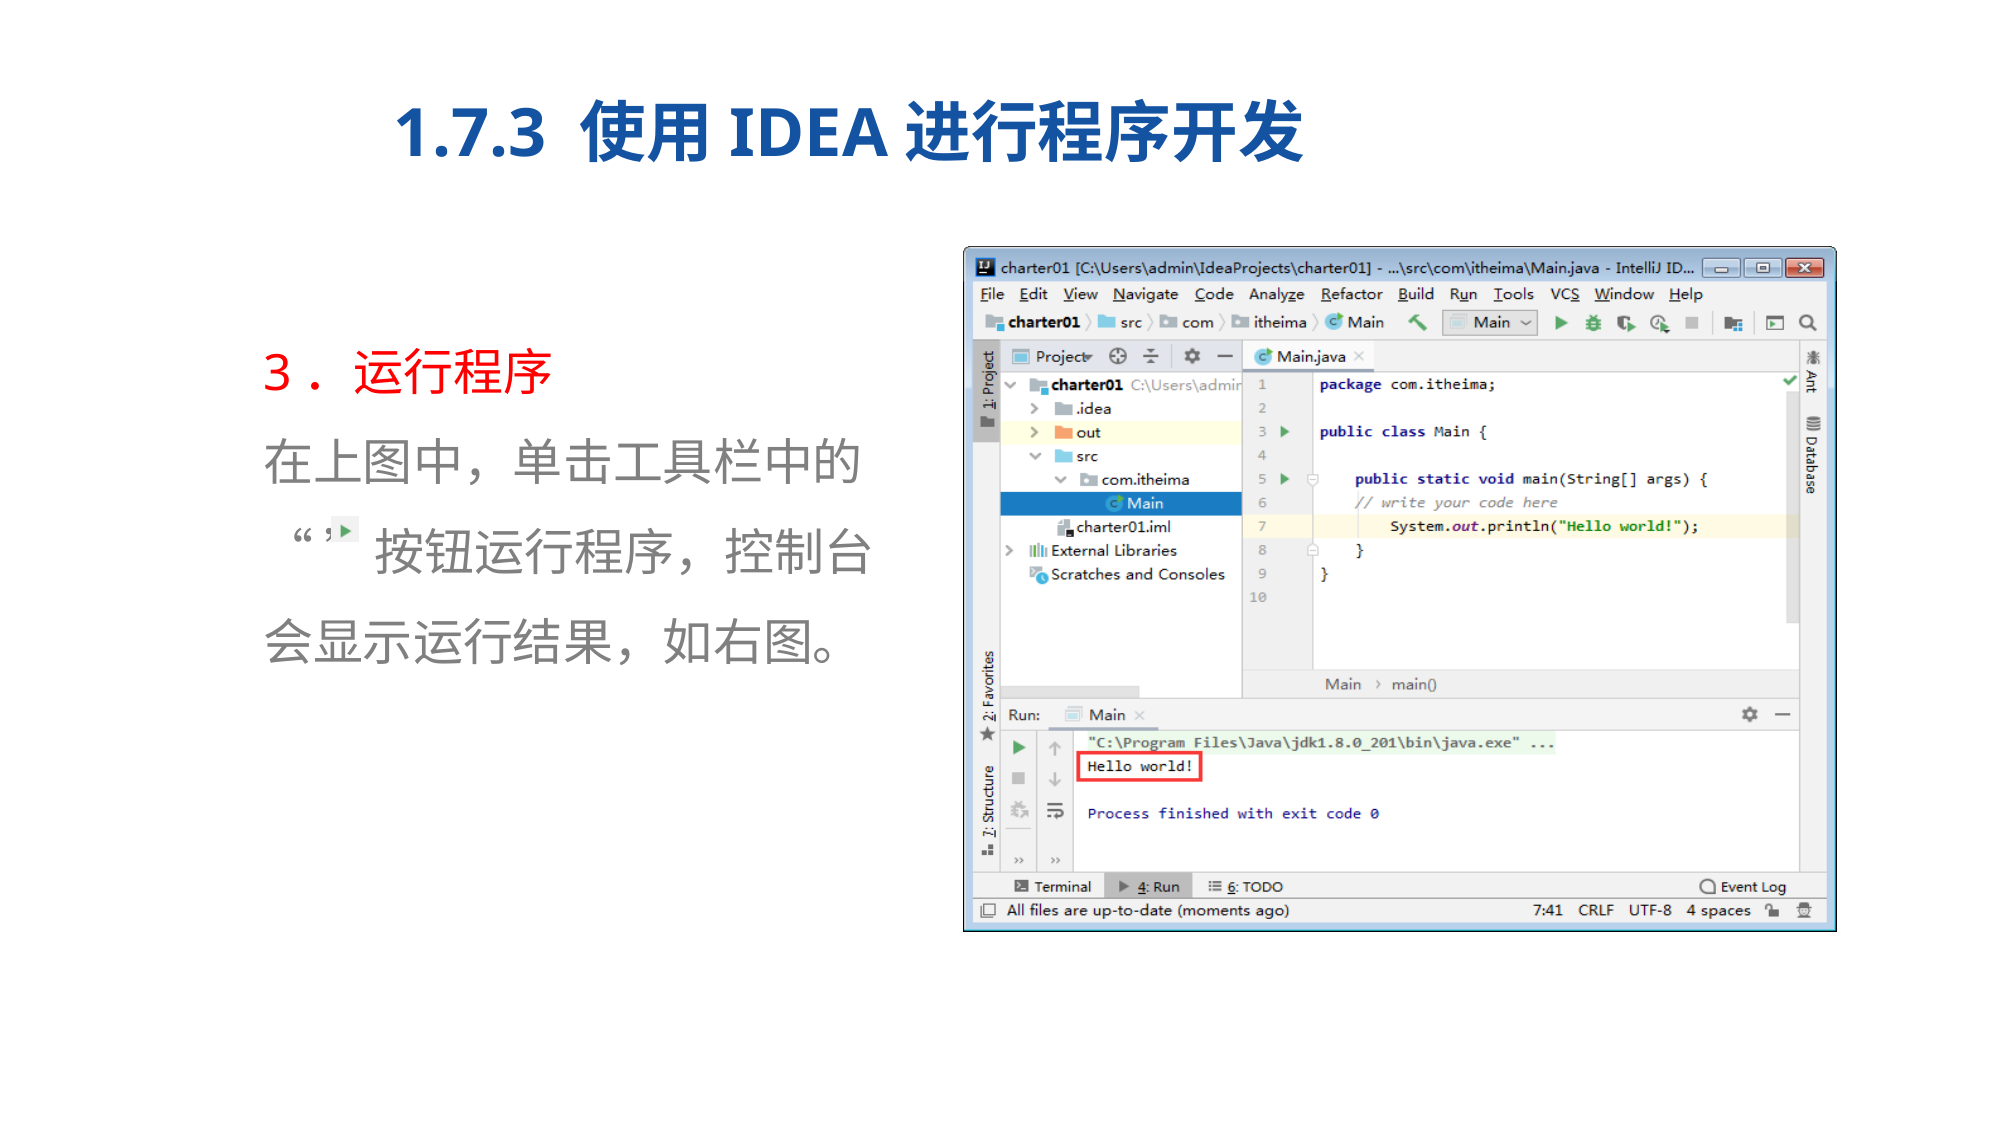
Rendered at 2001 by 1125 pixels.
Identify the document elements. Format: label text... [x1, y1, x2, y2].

picture [963, 246, 1837, 932]
text_box 1.7.3 使用IDEA进行程序开发 [379, 82, 1320, 177]
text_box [248, 303, 919, 800]
